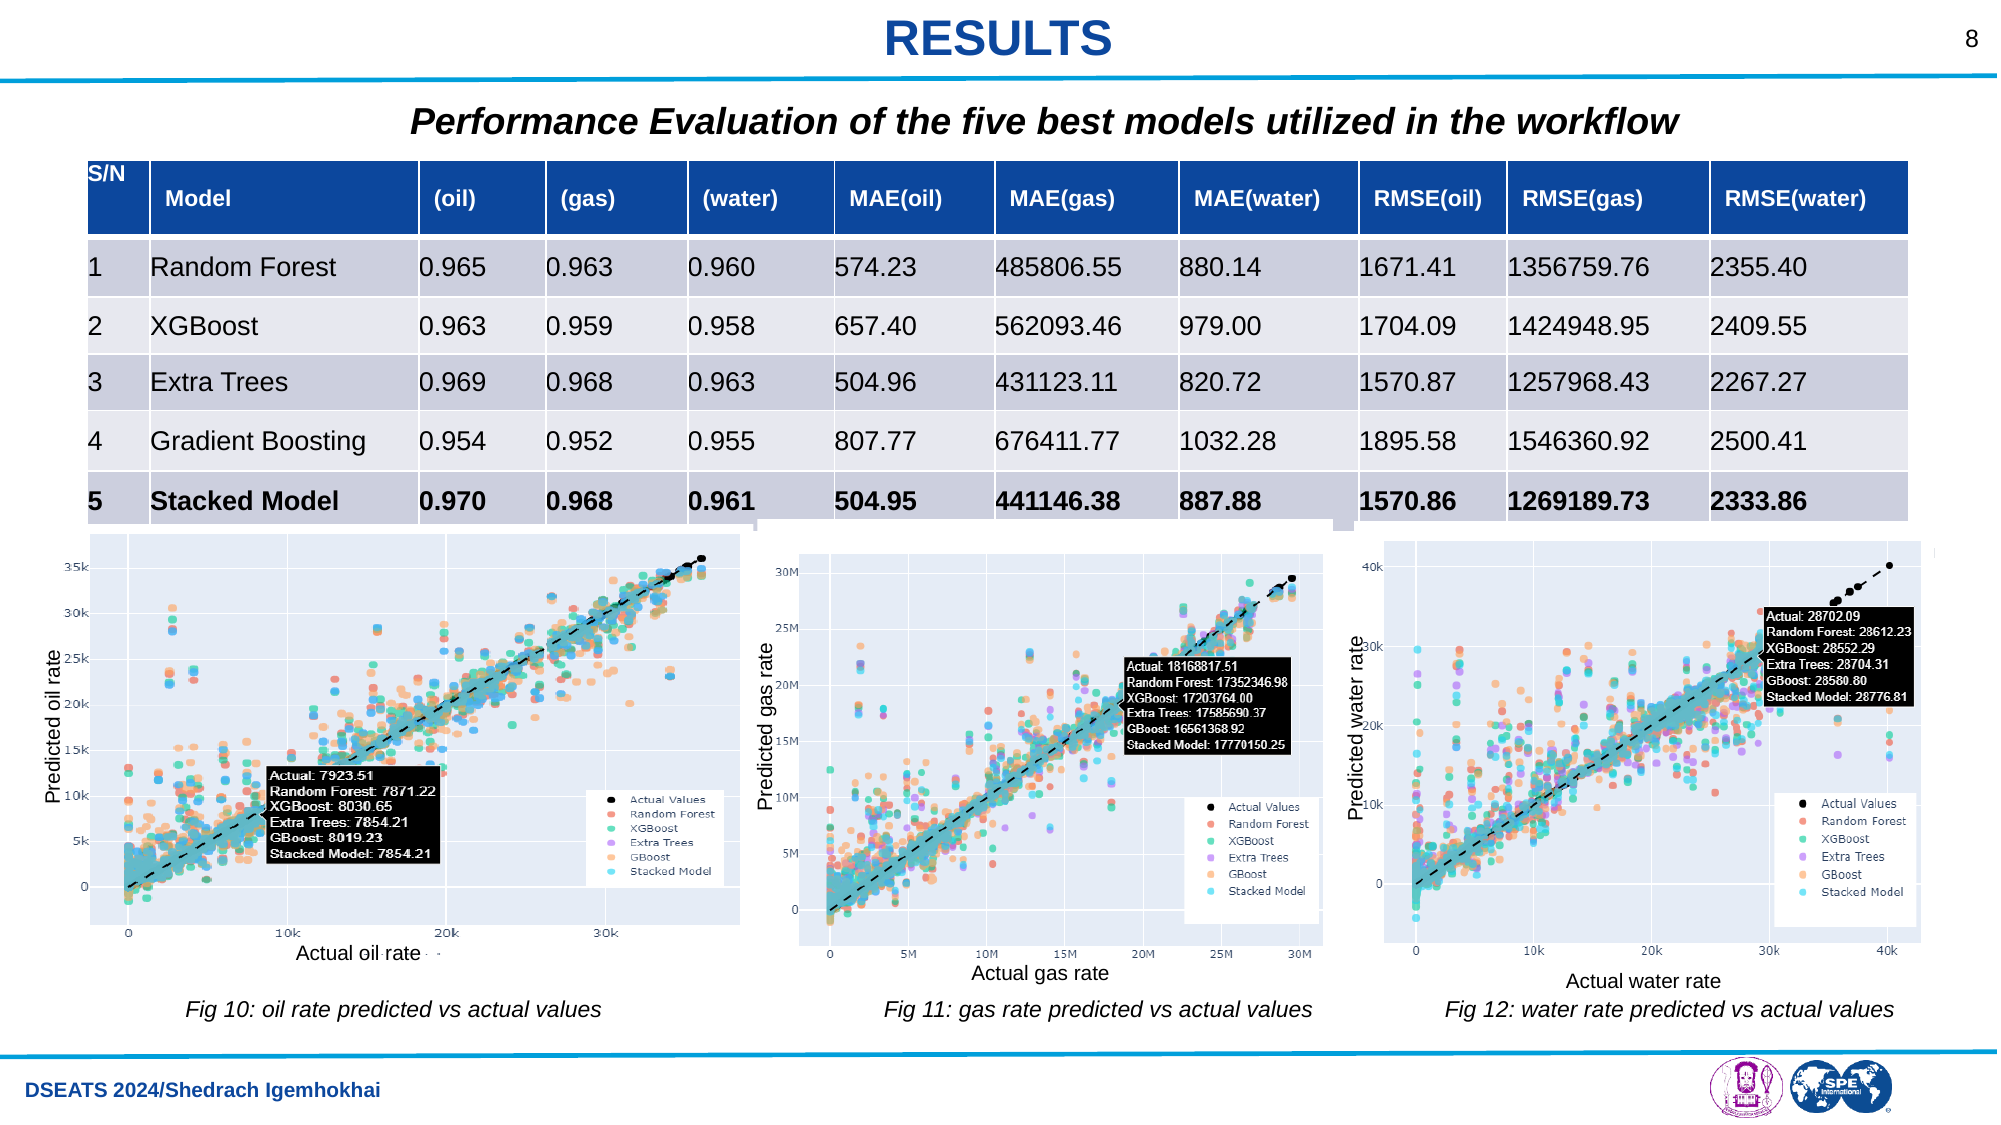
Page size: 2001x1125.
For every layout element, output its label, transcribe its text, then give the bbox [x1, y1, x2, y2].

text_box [31, 519, 1334, 994]
text_box Fig 11: gas rate predicted vs actual values [869, 1000, 1329, 1030]
text_box Fig 10: oil rate predicted vs actual values [170, 1000, 618, 1030]
picture [1790, 1060, 1892, 1113]
title RESULTS [98, 5, 1899, 78]
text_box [1334, 520, 1935, 1001]
picture [1710, 1057, 1783, 1118]
slide_number 8 [1879, 23, 1980, 61]
text_box Performance Evaluation of the five best models utilized in the workflow [395, 89, 1695, 150]
text_box Fig 12: water rate predicted vs actual values [1430, 1009, 1910, 1030]
